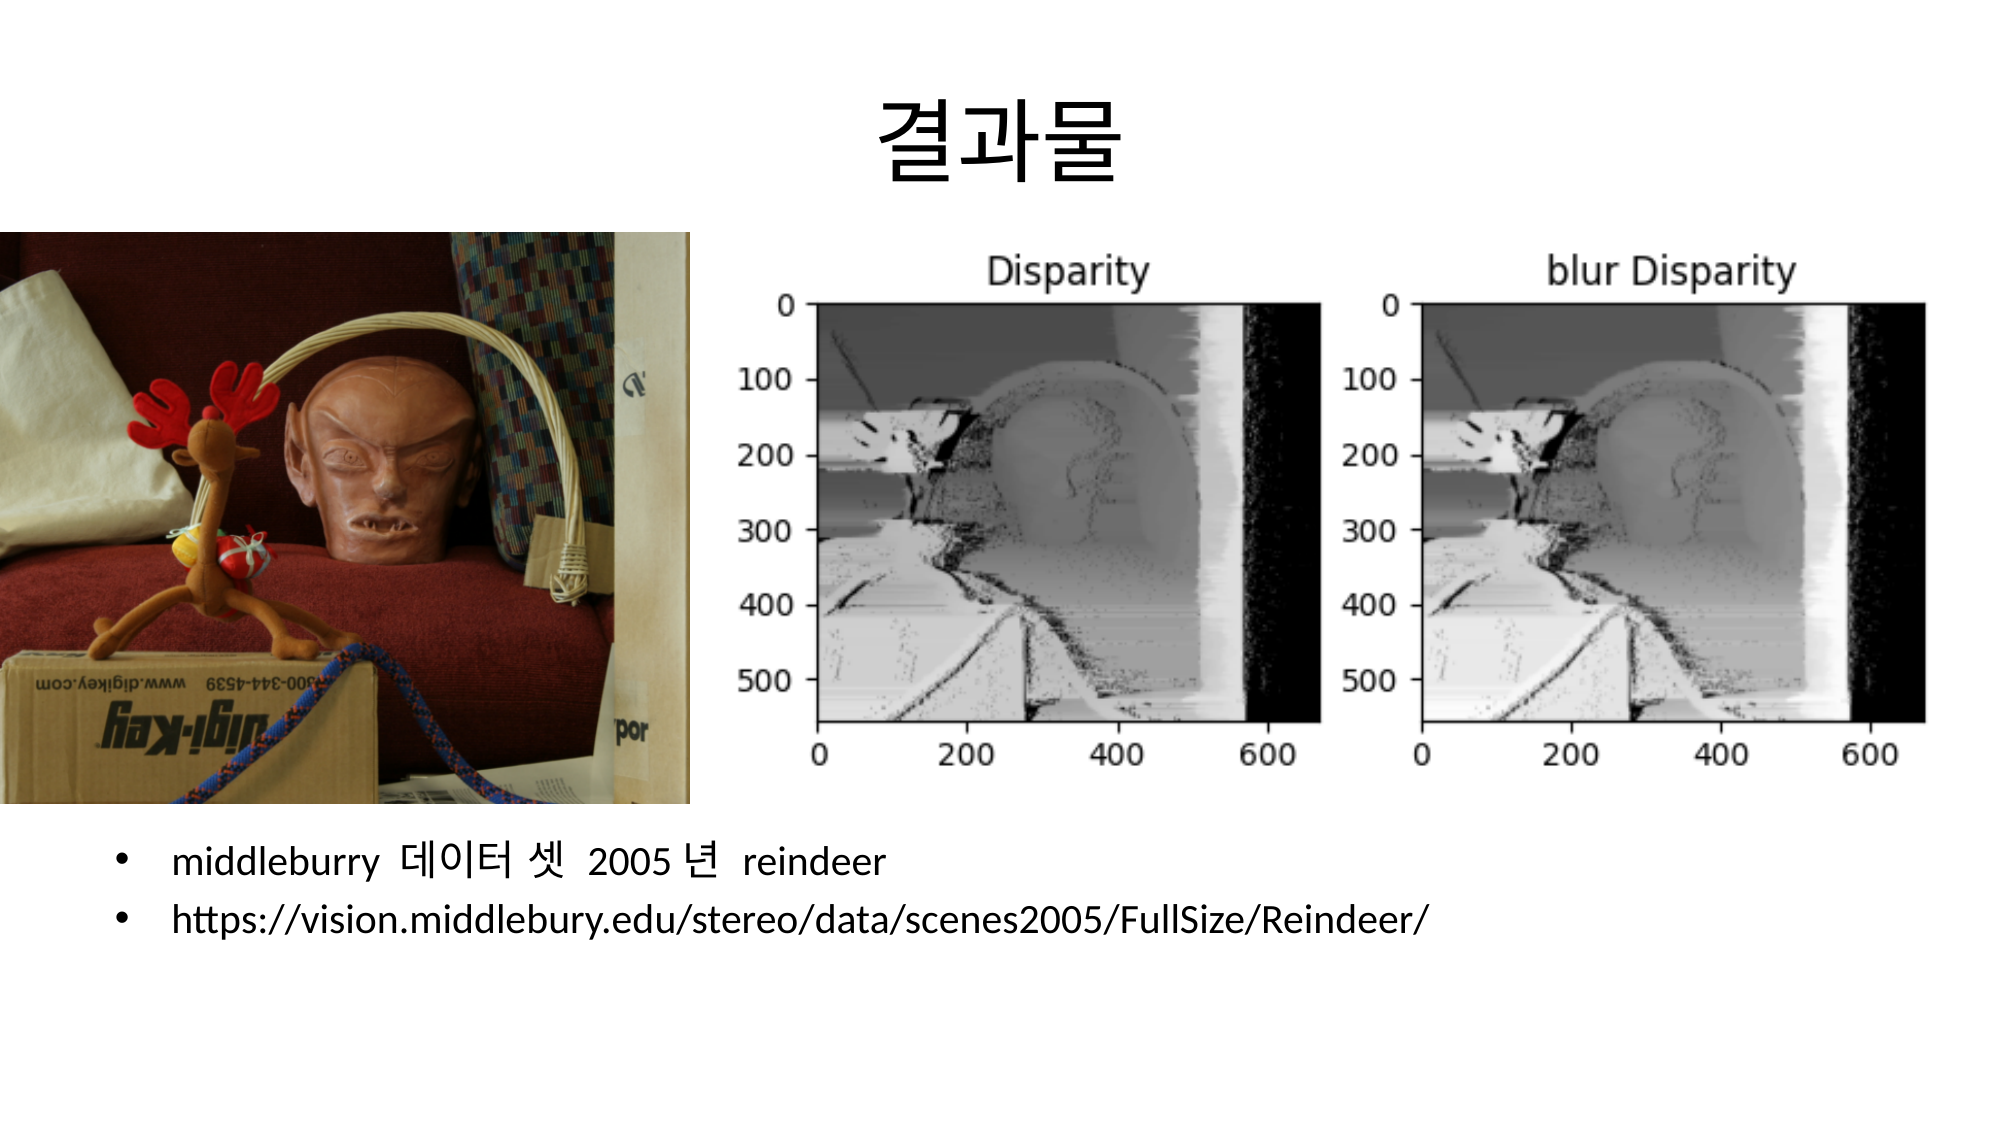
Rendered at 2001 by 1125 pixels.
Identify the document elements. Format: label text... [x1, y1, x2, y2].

list middleburry 데이터 셋 2005년 reindeer https://vision.middlebury.edu/stereo/data/scenes2005/FullSize/Reindeer/ [99, 825, 1900, 970]
picture [0, 231, 1973, 804]
title 결과물 [99, 45, 1900, 230]
